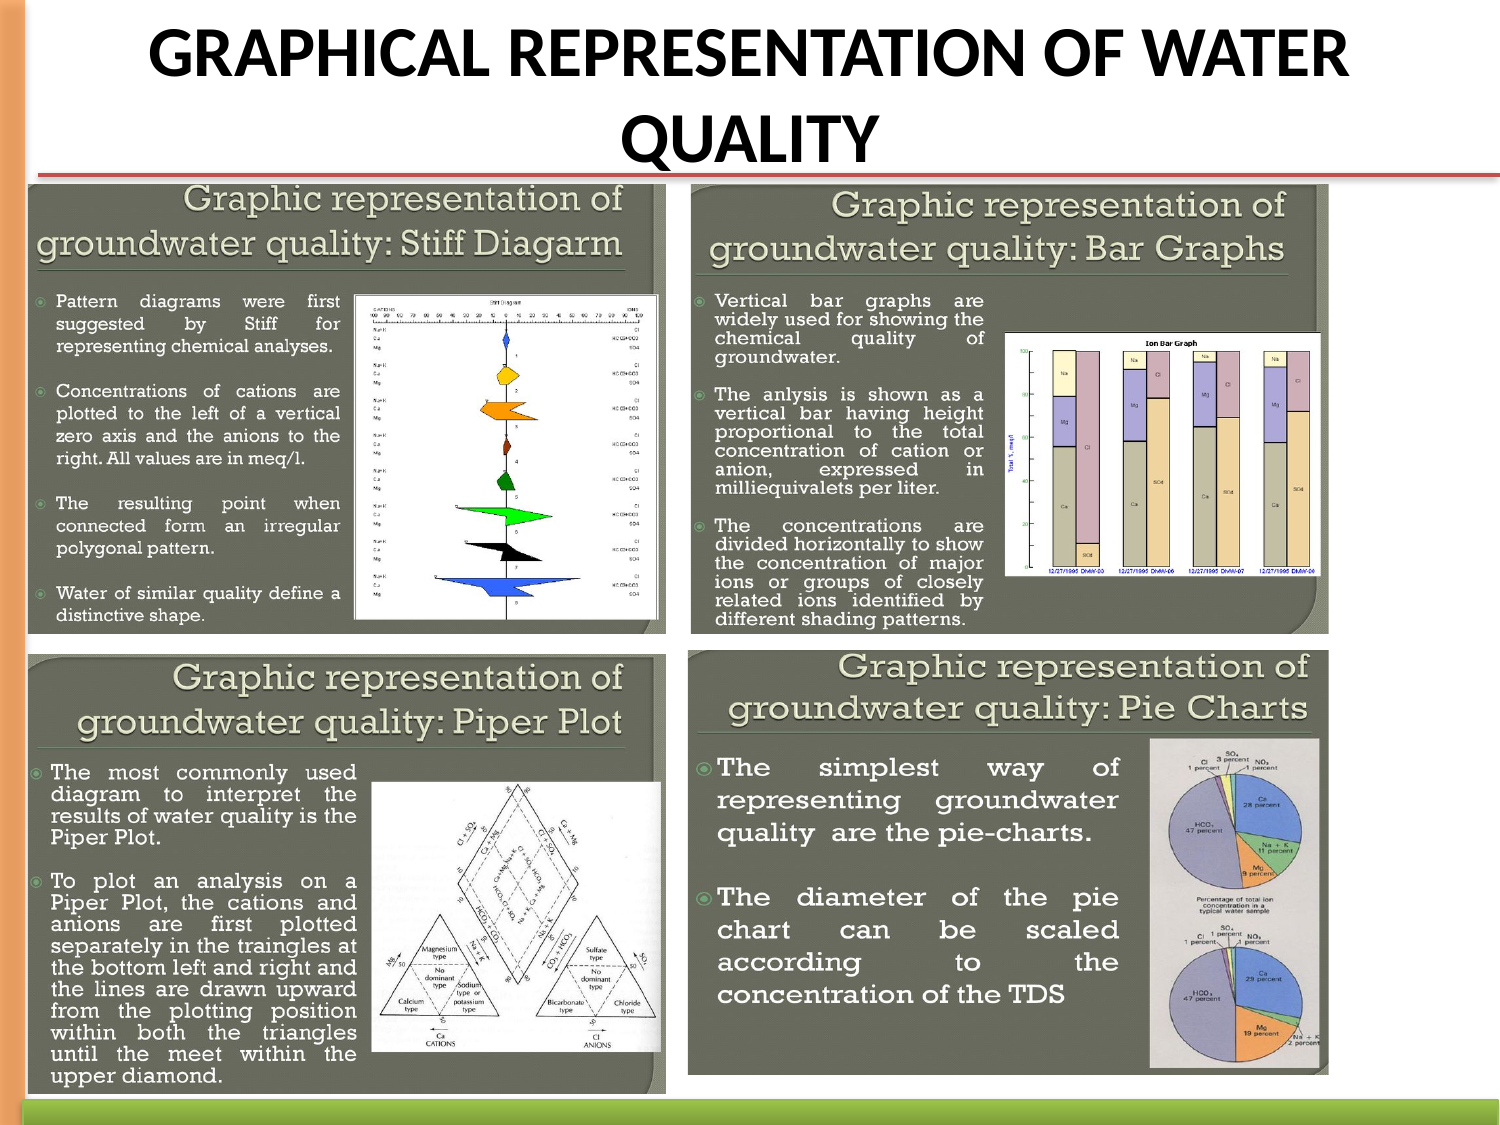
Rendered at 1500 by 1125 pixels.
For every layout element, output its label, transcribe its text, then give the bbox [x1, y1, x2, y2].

picture [27, 654, 667, 1094]
picture [687, 650, 1330, 1075]
title GRAPHICAL REPRESENTATION OF WATER QUALITY [75, 0, 1425, 185]
picture [27, 184, 667, 634]
picture [690, 184, 1330, 634]
